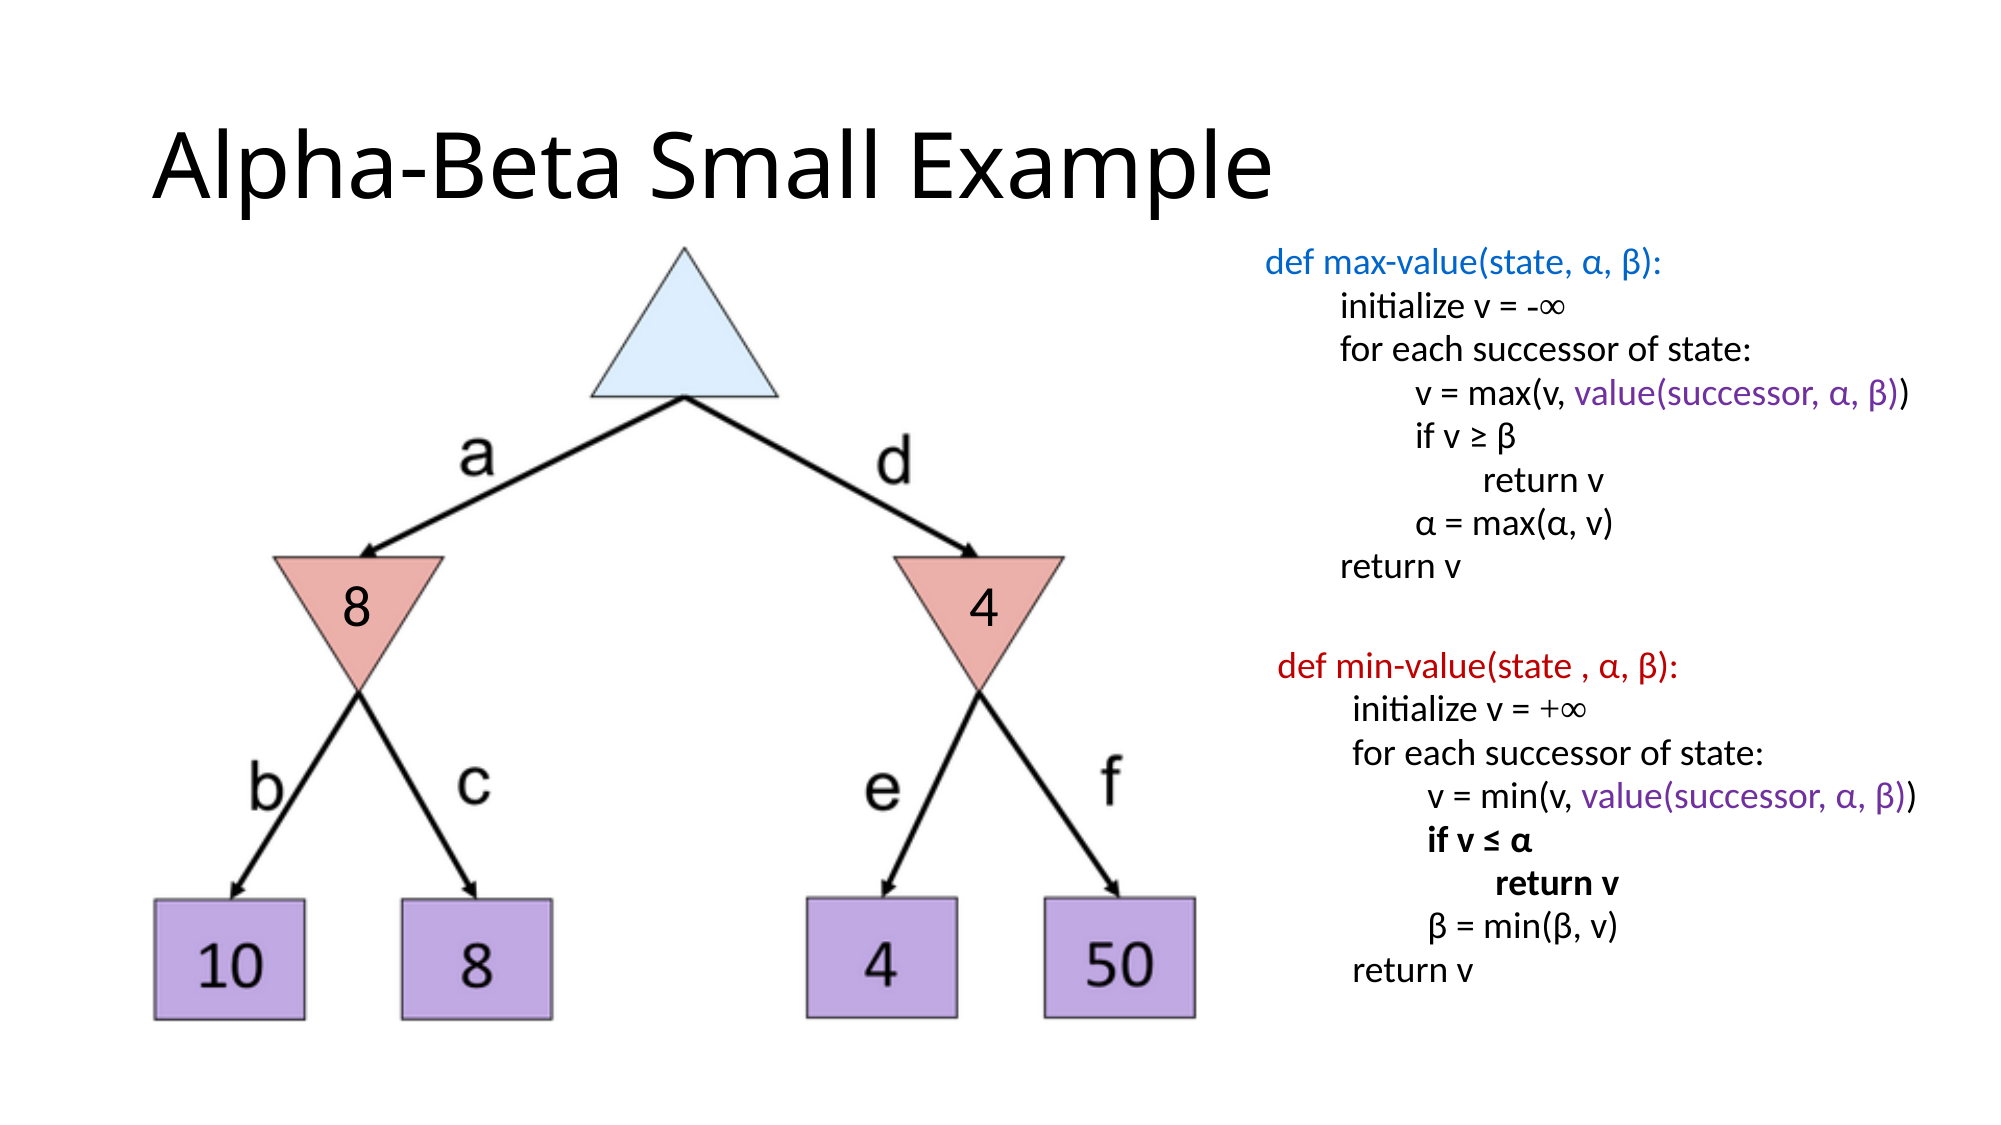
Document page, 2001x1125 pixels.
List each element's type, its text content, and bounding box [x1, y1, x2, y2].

text_box def max-value(state, α, β): initialize v = -∞ for each successor of state: v = max(v, value(successor, α, β)) if v ≥ β return v α = max(α, v) return v [1249, 168, 2000, 531]
text_box def min-value(state , α, β): initialize v = +∞ for each successor of state: v = min(v, value(successor, α, β)) if v ≤ α return v β = min(β, v) return v [1262, 641, 2000, 1017]
title Alpha-Beta Small Example [137, 59, 1863, 278]
picture [137, 245, 1205, 1038]
